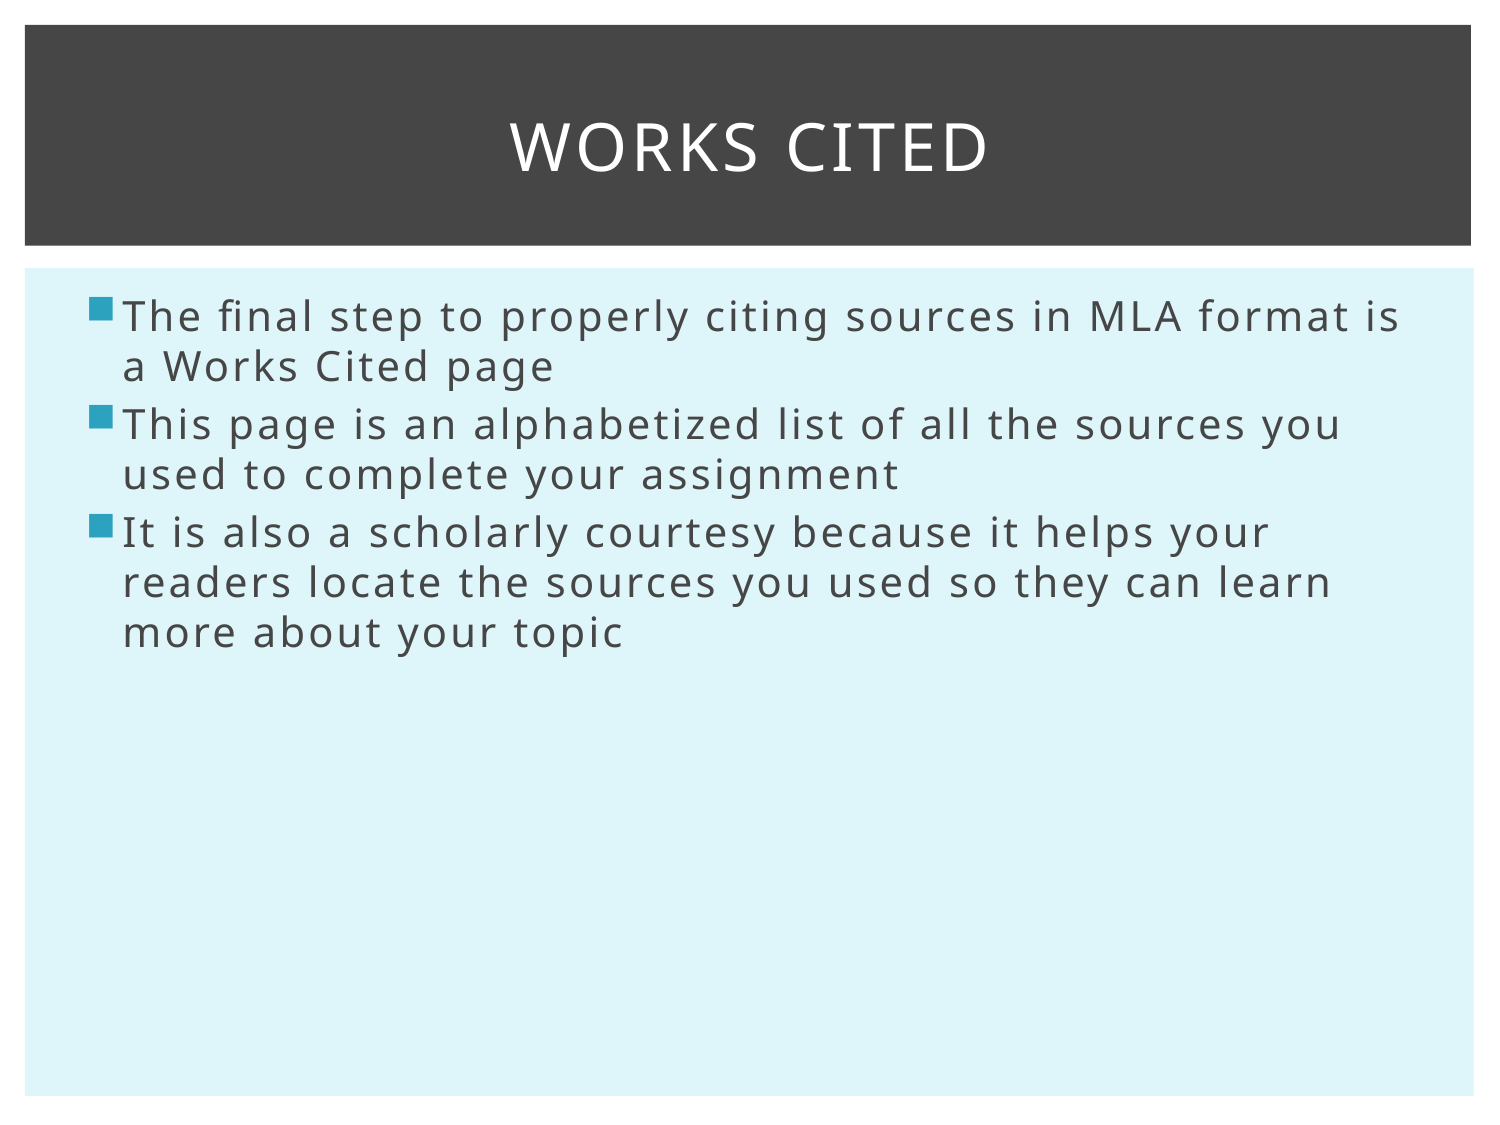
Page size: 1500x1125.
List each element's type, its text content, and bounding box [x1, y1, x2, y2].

title Works Cited [62, 58, 1438, 232]
list The final step to properly citing sources in MLA format is a Works Cited page This page is an alphabetized list of all the sources you used to complete your assignment It is also a scholarly courtesy because it helps your readers locate the sources you used so they can learn more about your topic [62, 281, 1442, 1005]
